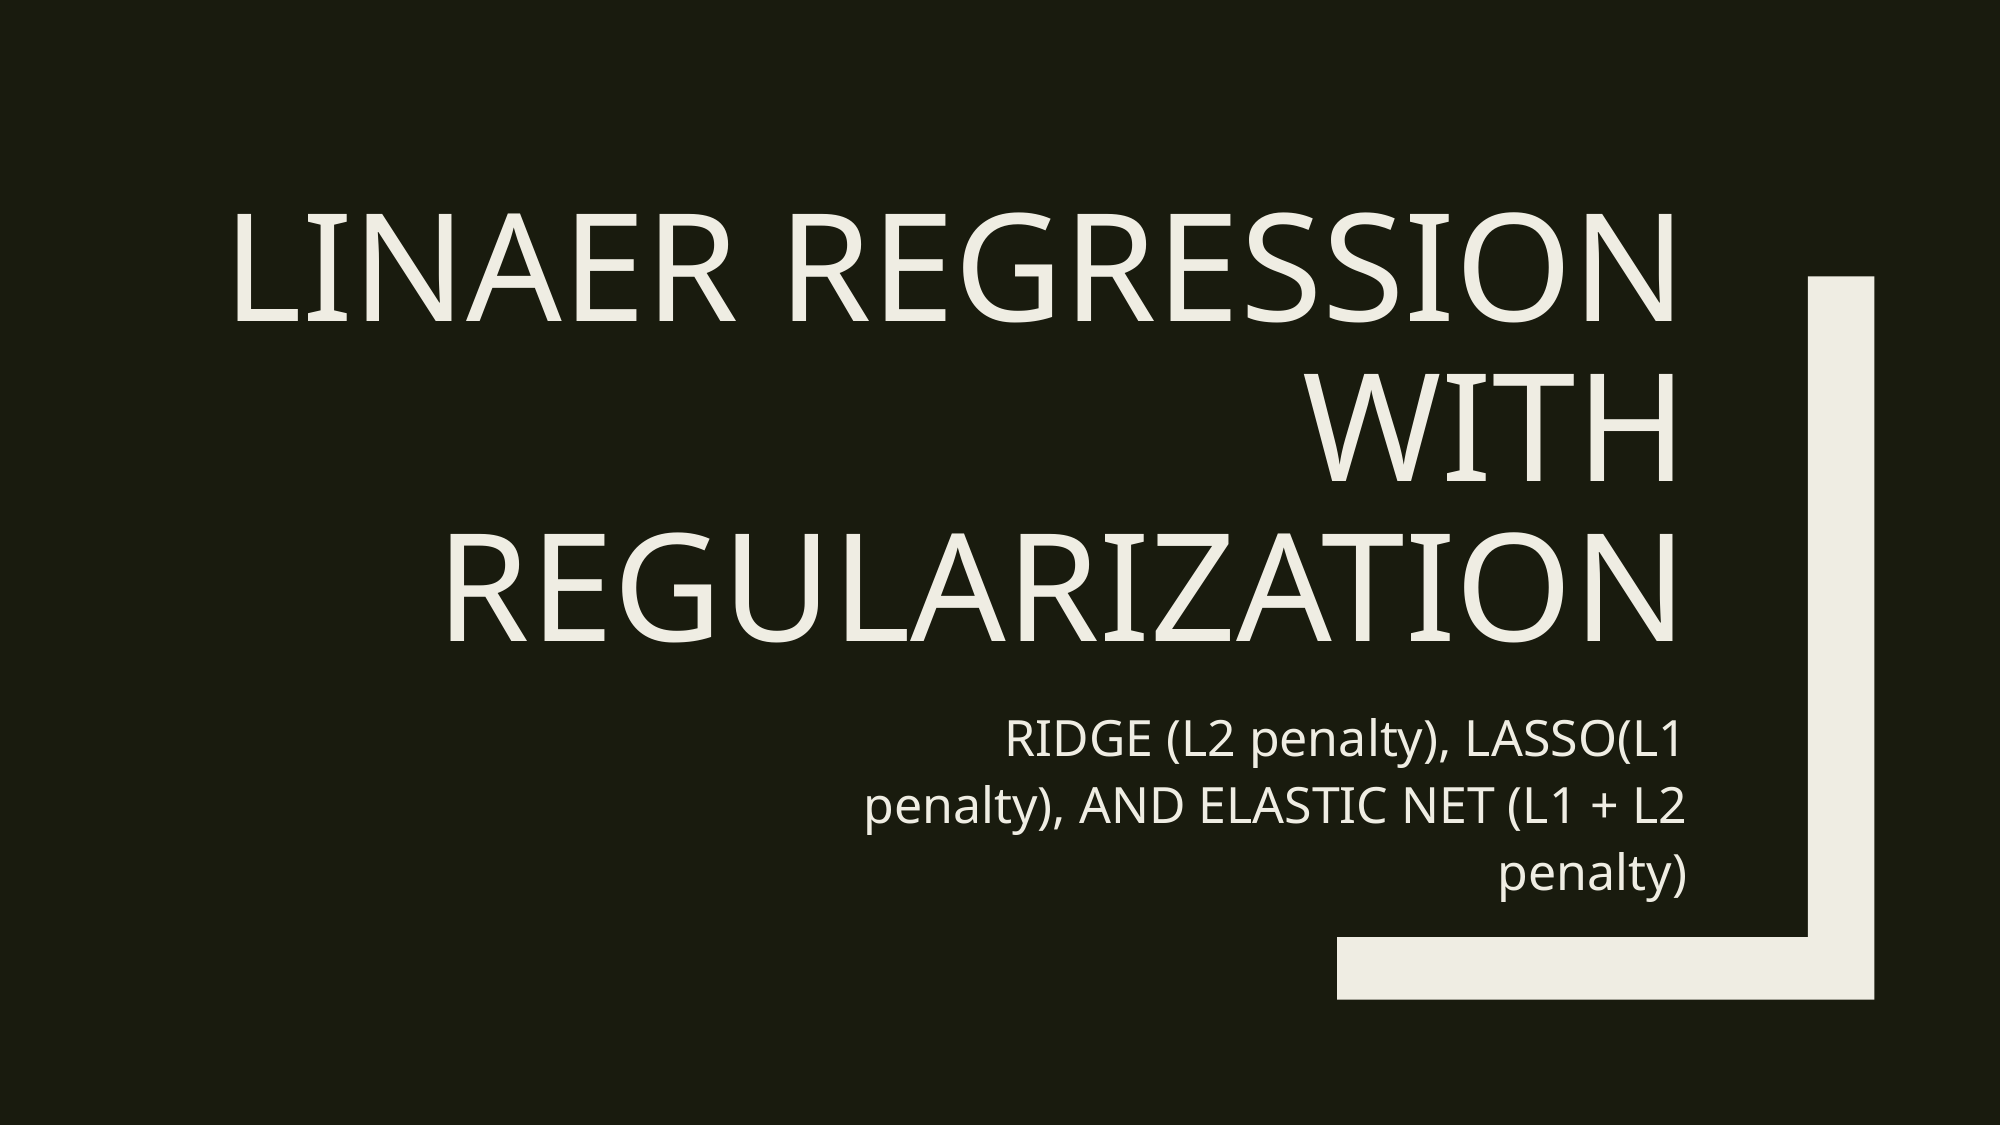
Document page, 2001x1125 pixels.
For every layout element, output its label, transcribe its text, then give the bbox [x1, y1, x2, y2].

title LINAER REGRESSION WITH REGULARIZATION [125, 213, 1703, 682]
list RIDGE (L2 penalty), LASSO(L1 penalty), AND ELASTIC NET (L1 + L2 penalty) [782, 691, 1703, 880]
